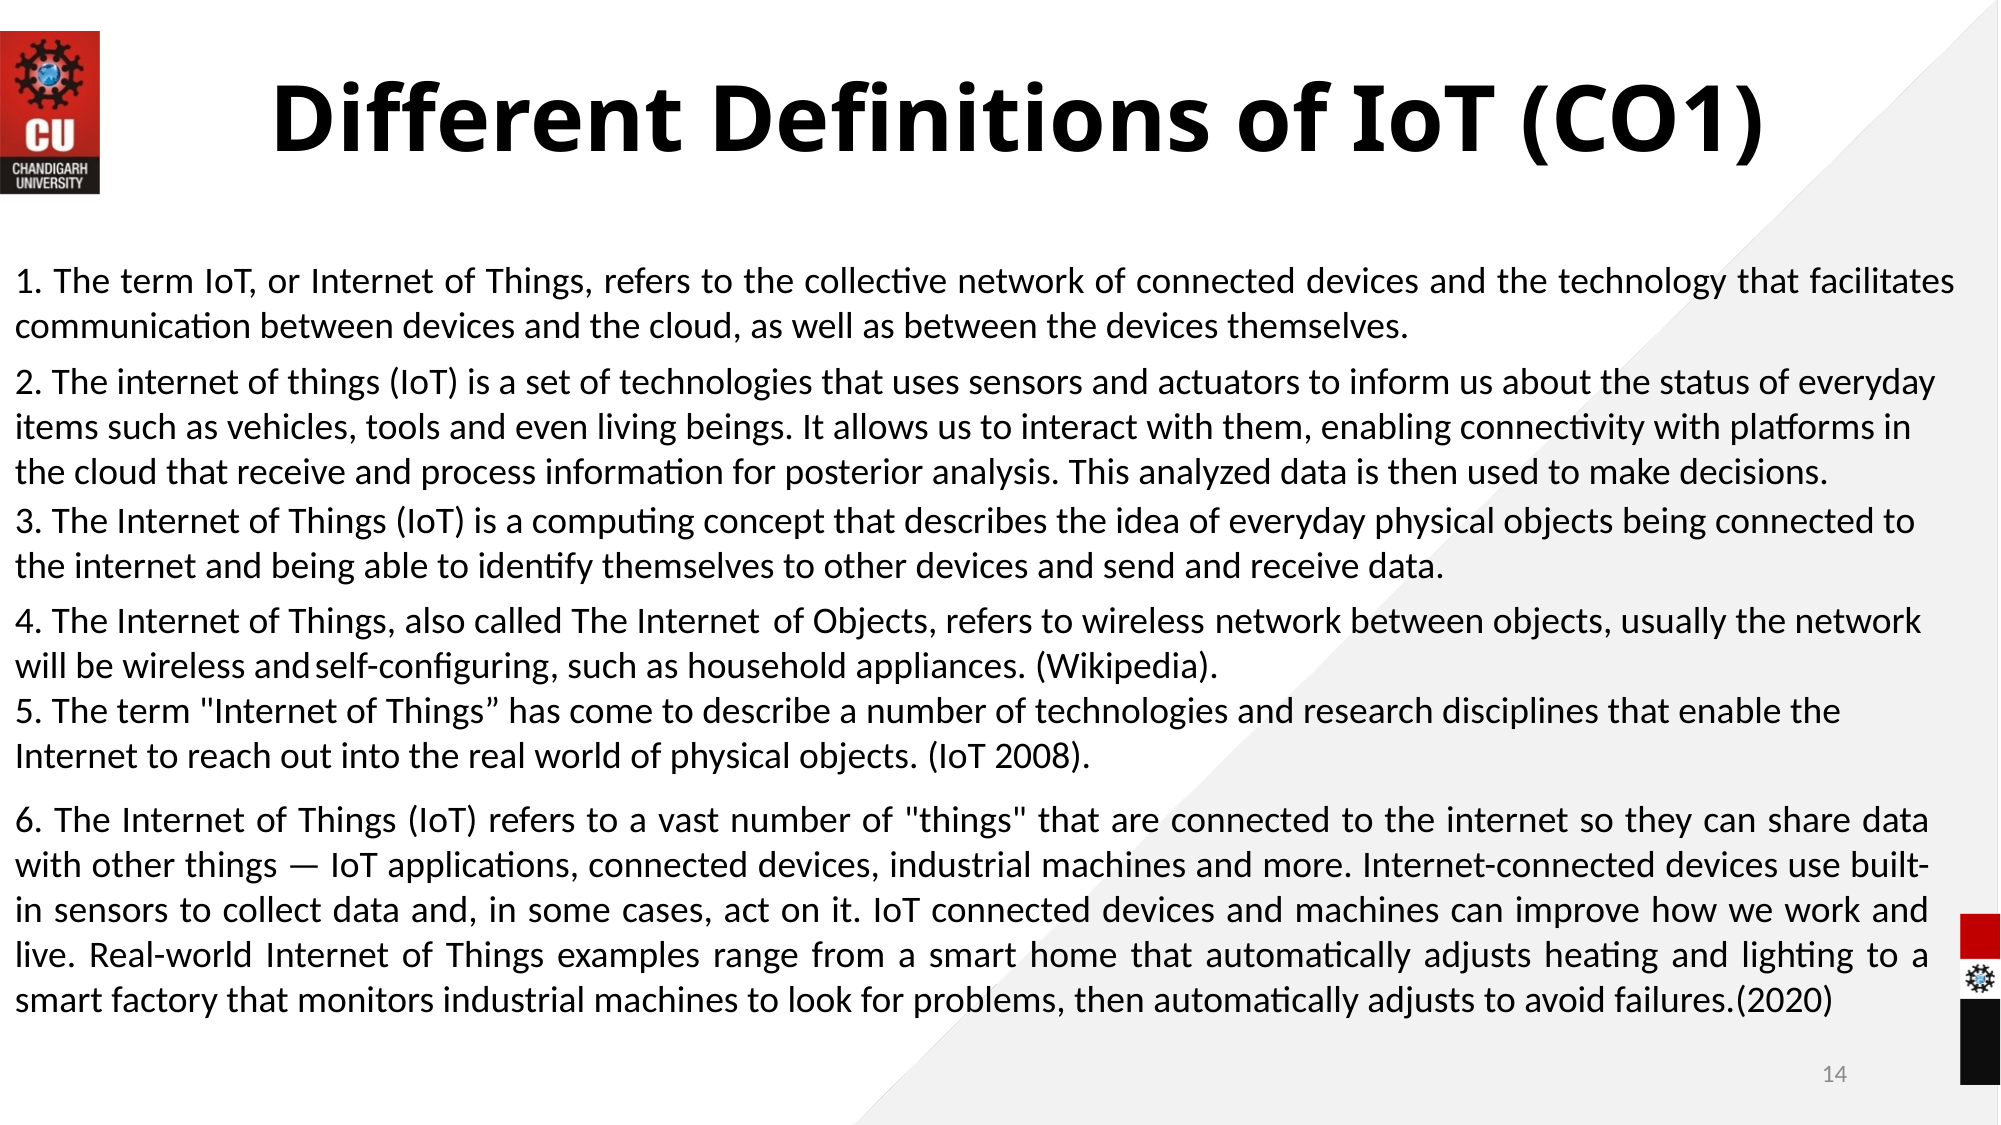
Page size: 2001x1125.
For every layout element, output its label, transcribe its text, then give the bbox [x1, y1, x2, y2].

slide_number 14 [1412, 1042, 1863, 1103]
text_box 6. The Internet of Things (IoT) refers to a vast number of "things" that are connected to the internet so they can share data with other things — IoT applications, connected devices, industrial machines and more. Internet-connected devices use built-in sensors to collect data and, in some cases, act on it. IoT connected devices and machines can improve how we work and live. Real-world Internet of Things examples range from a smart home that automatically adjusts heating and lighting to a smart factory that monitors industrial machines to look for problems, then automatically adjusts to avoid failures.(2020) [0, 787, 1947, 1028]
text_box 3. The Internet of Things (IoT) is a computing concept that describes the idea of everyday physical objects being connected to the internet and being able to identify themselves to other devices and send and receive data. [0, 488, 1970, 589]
text_box 4. The Internet of Things, also called The Internet of Objects, refers to wireless network between objects, usually the network will be wireless and self-configuring, such as household appliances. (Wikipedia). 5. The term "Internet of Things” has come to describe a number of technologies and research disciplines that enable the Internet to reach out into the real world of physical objects. (IoT 2008). [0, 589, 1981, 784]
text_box 1. The term IoT, or Internet of Things, refers to the collective network of connected devices and the technology that facilitates communication between devices and the cloud, as well as between the devices themselves. [0, 248, 1973, 354]
title Different Definitions of IoT (CO1) [172, 59, 1863, 184]
picture [0, 0, 2001, 1125]
text_box 2. The internet of things (IoT) is a set of technologies that uses sensors and actuators to inform us about the status of everyday items such as vehicles, tools and even living beings. It allows us to interact with them, enabling connectivity with platforms in the cloud that receive and process information for posterior analysis. This analyzed data is then used to make decisions. [0, 349, 1970, 488]
